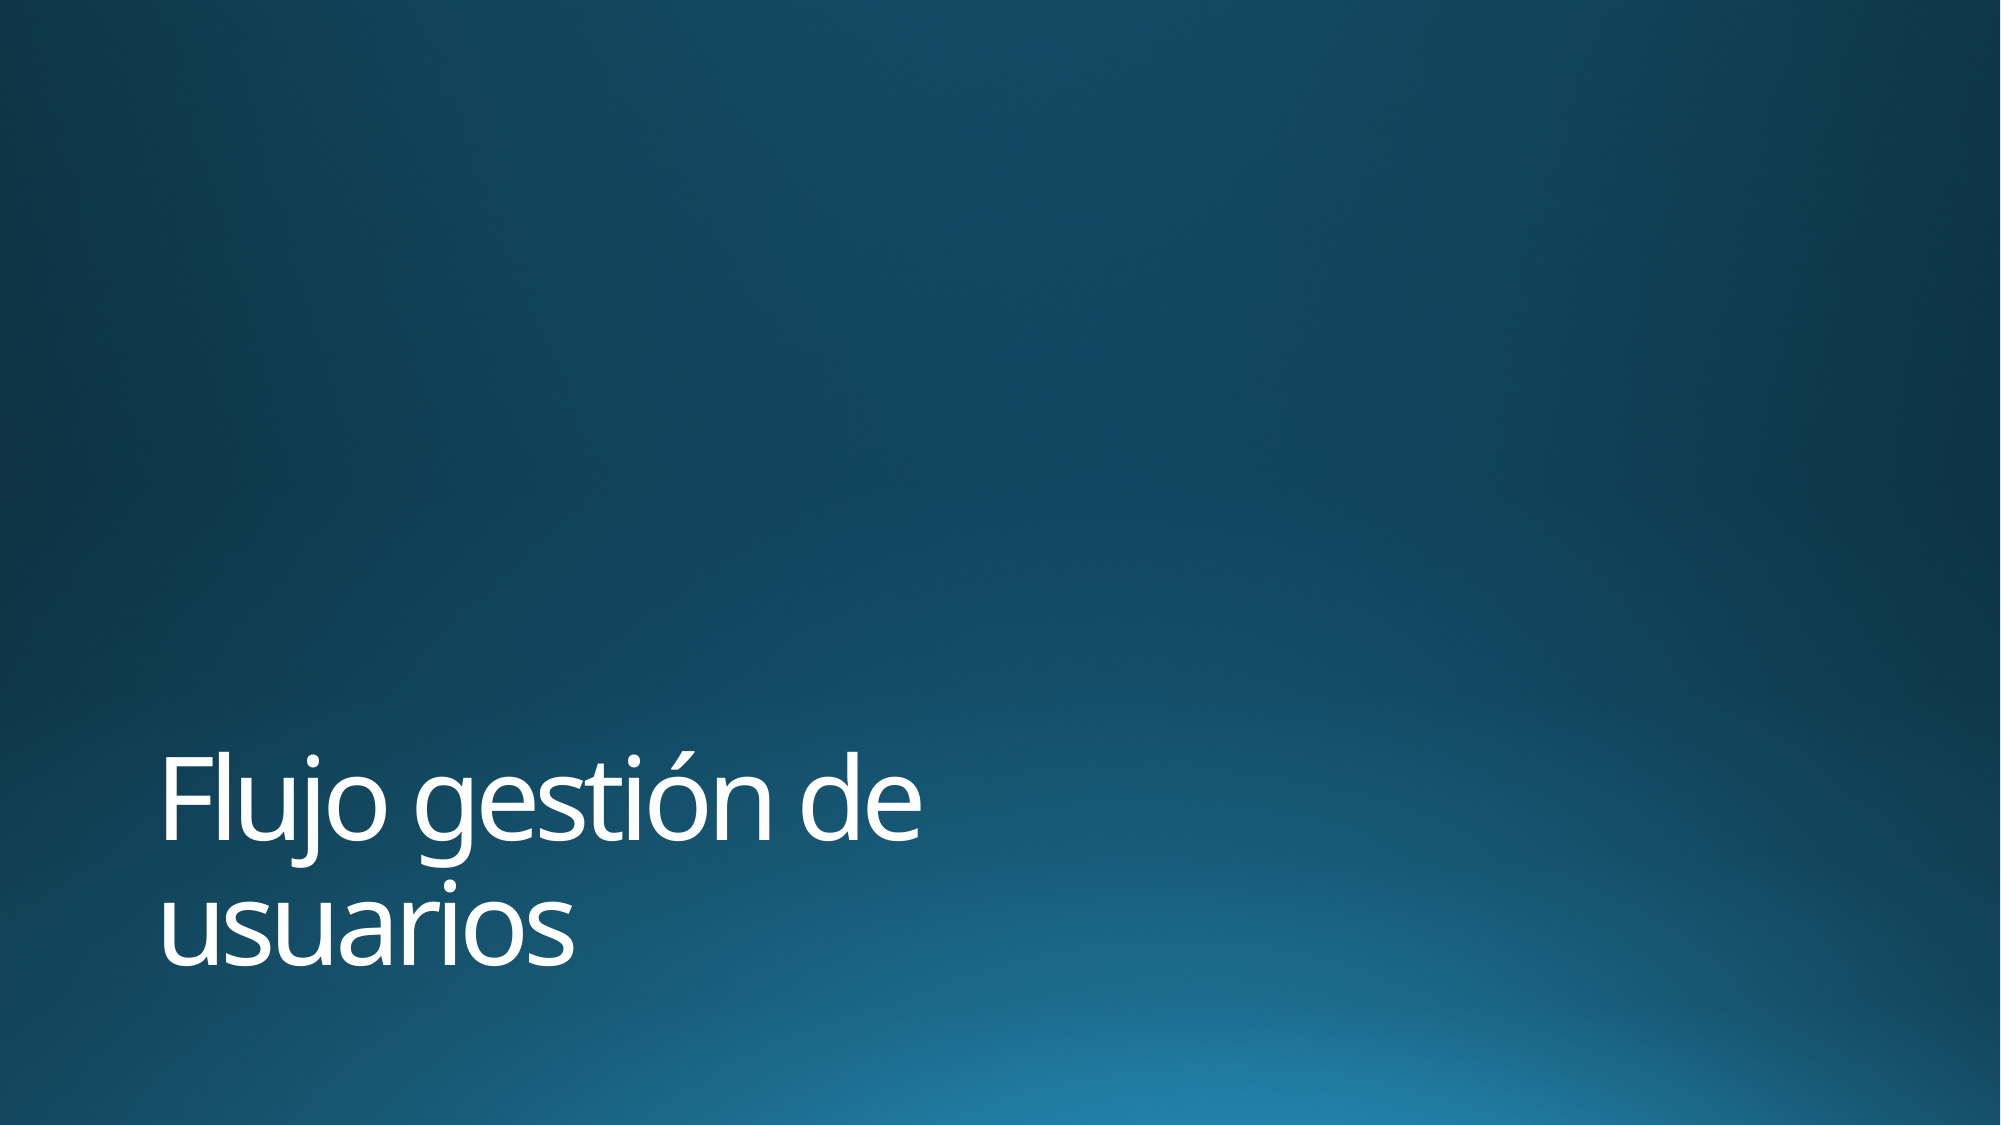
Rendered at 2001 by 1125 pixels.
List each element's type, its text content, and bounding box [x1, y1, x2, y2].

title Flujo gestión de usuarios [140, 732, 1641, 1002]
picture [0, 0, 2001, 1125]
